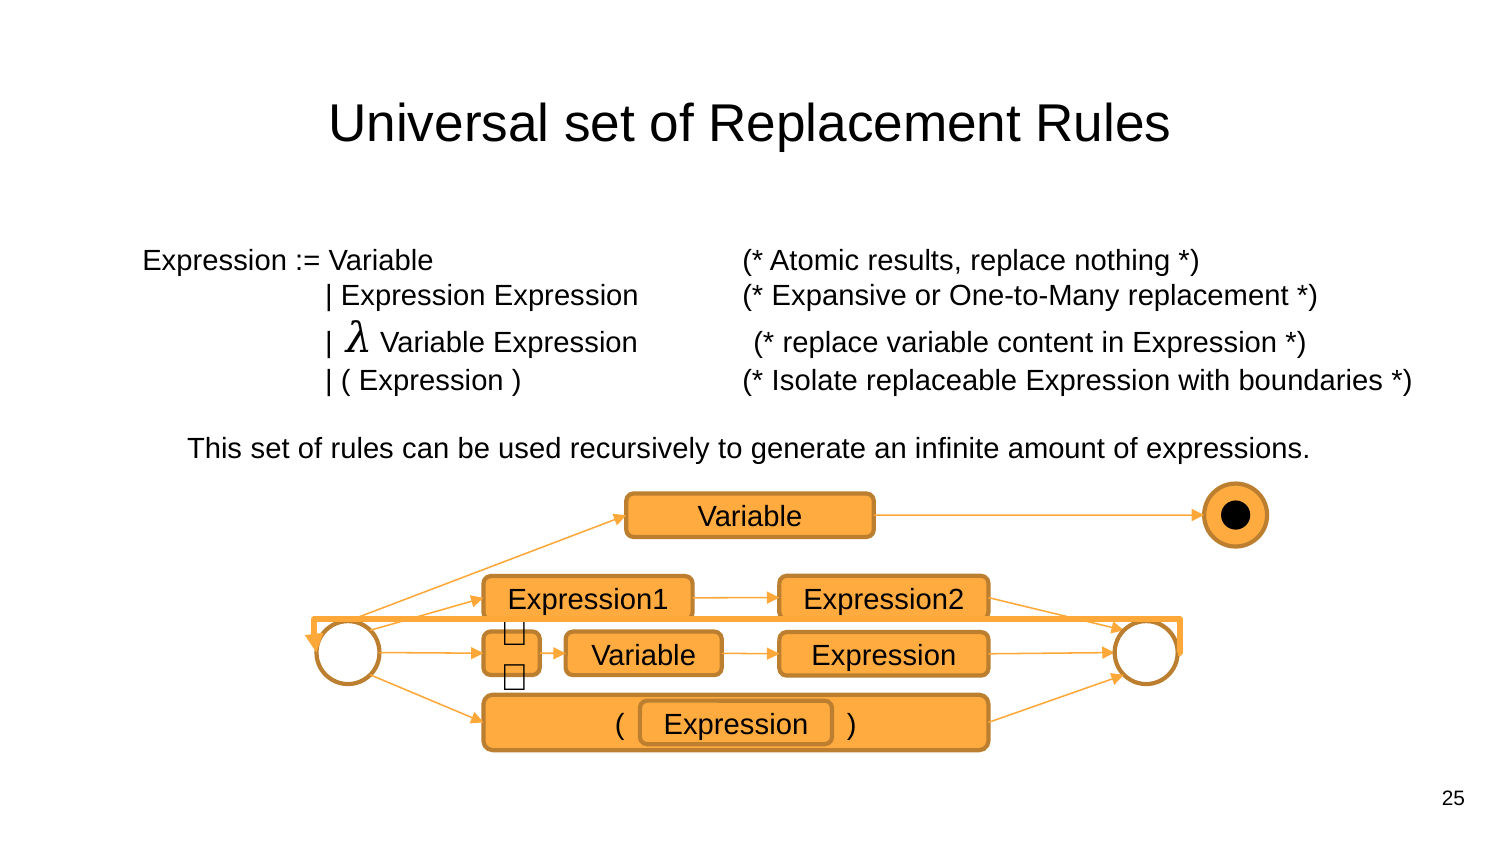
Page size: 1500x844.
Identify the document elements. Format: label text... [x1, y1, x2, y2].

text_box Expression := Variable (* Atomic results, replace nothing *) | Expression Expression (* Expansive or One-to-Many replacement *) | 𝜆 Variable Expression (* replace variable content in Expression *) | ( Expression ) (* Isolate replaceable Expression with boundaries *) [127, 233, 1459, 404]
title Universal set of Replacement Rules [51, 72, 1449, 167]
text_box This set of rules can be used recursively to generate an infinite amount of expressions. [172, 421, 1328, 472]
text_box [316, 483, 1268, 751]
slide_number 25 [1389, 764, 1480, 830]
